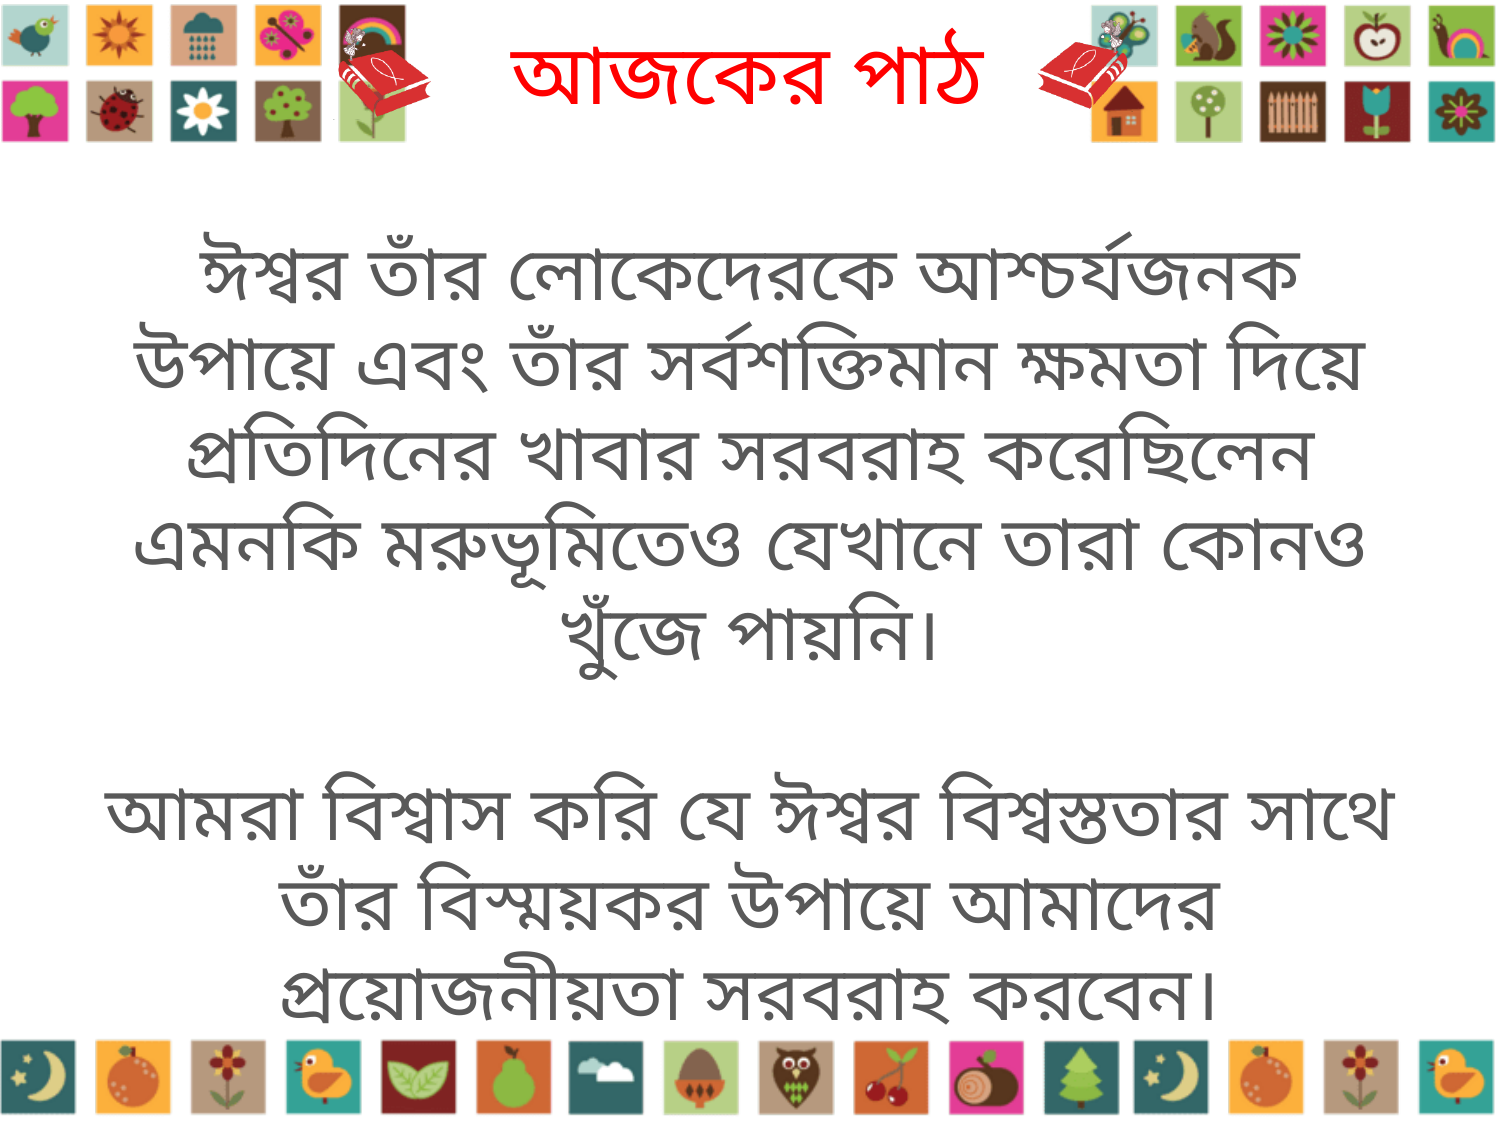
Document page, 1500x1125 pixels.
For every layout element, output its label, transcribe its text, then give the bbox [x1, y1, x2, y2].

picture [1005, 3, 1500, 150]
text_box ঈশ্বর তাঁর লোকেদেরকে আশ্চর্যজনক উপায়ে এবং তাঁর সর্বশক্তিমান ক্ষমতা দিয়ে প্রতিদিনের খাবার সরবরাহ করেছিলেন এমনকি মরুভূমিতেও যেখানে তারা কোনও খুঁজে পায়নি। আমরা বিশ্বাস করি যে ঈশ্বর বিশ্বস্ততার সাথে তাঁর বিস্ময়কর উপায়ে আমাদের প্রয়োজনীয়তা সরবরাহ করবেন। [76, 218, 1424, 1027]
text_box আজকের পাঠ [425, 13, 1078, 129]
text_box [0, 1028, 1500, 1118]
picture [0, 3, 463, 150]
